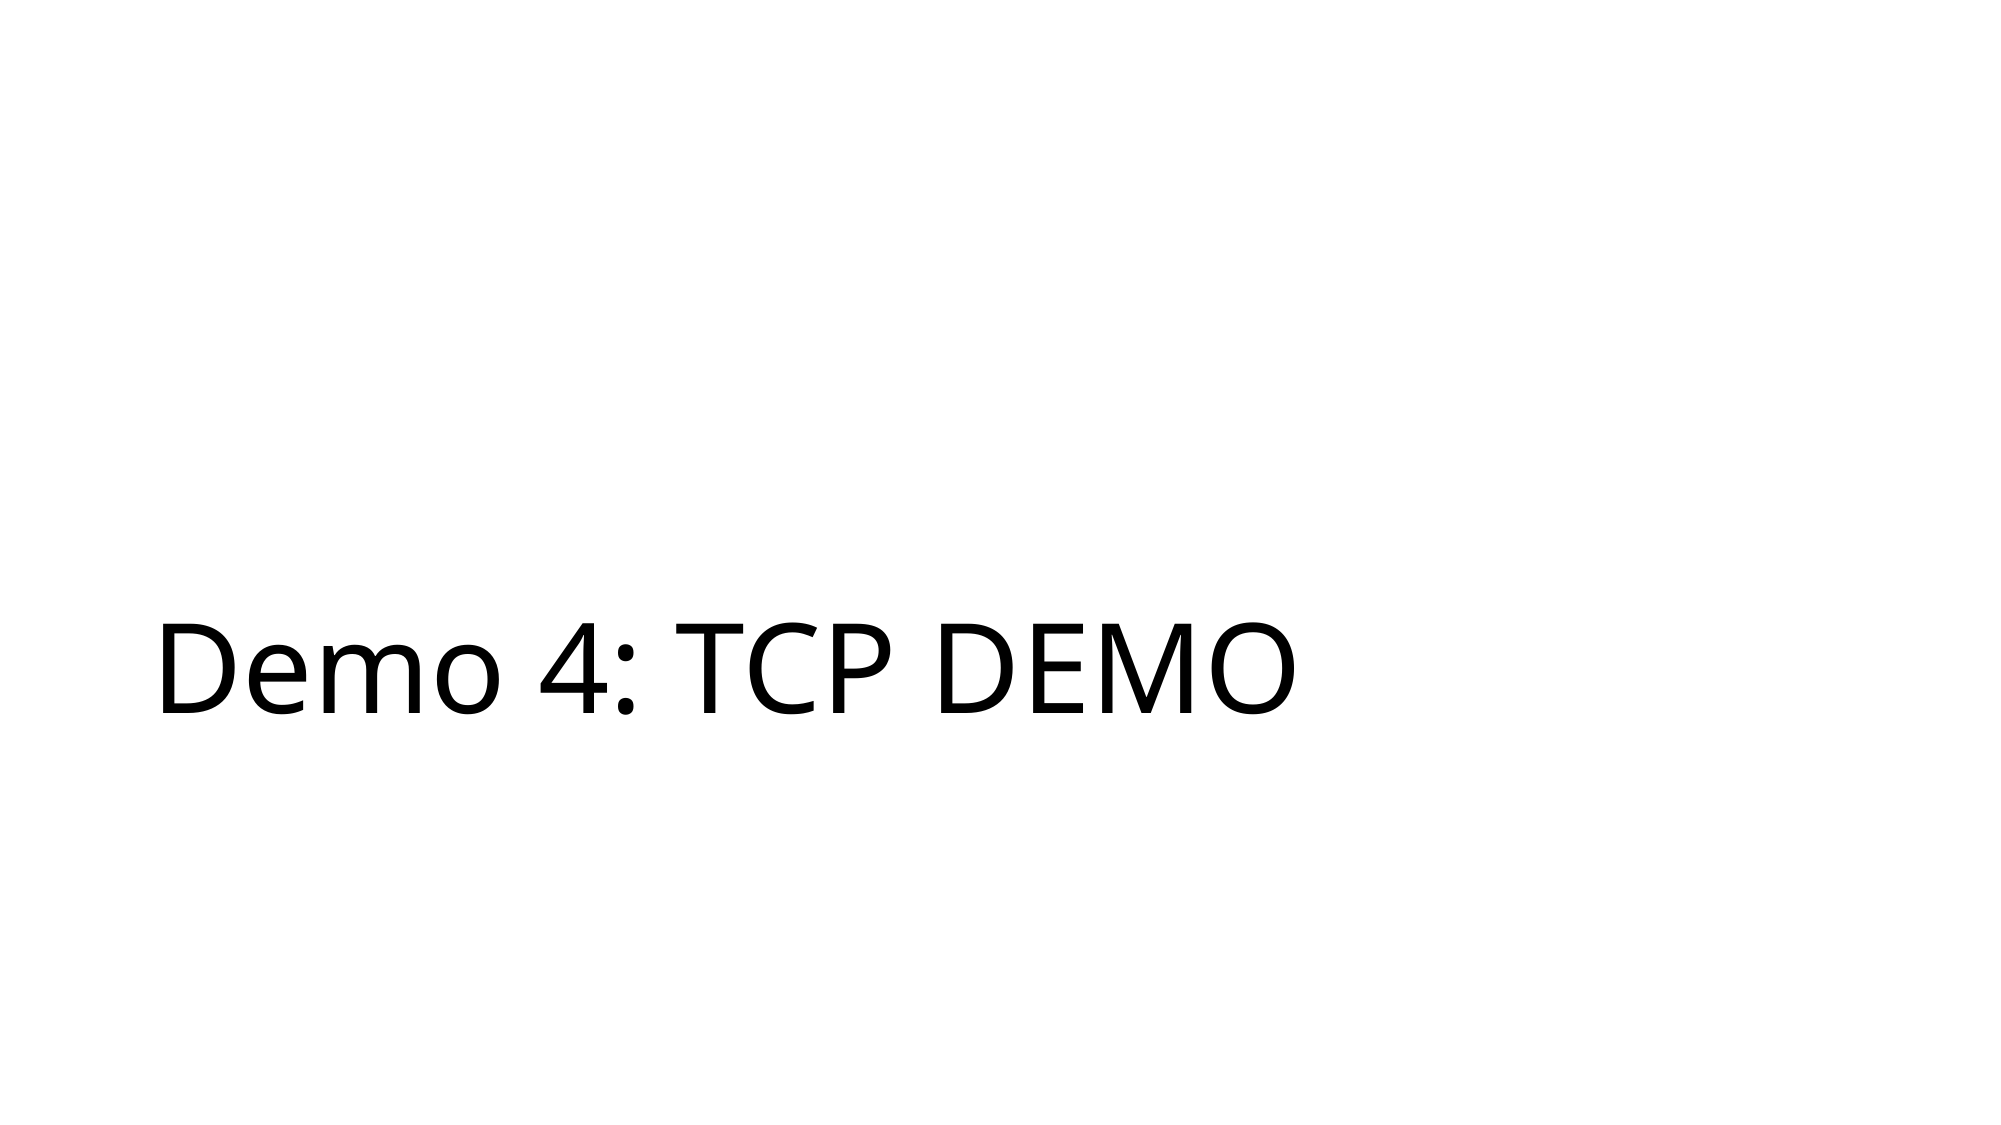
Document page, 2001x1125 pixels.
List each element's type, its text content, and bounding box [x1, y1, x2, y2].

title Demo 4: TCP DEMO [136, 280, 1862, 749]
